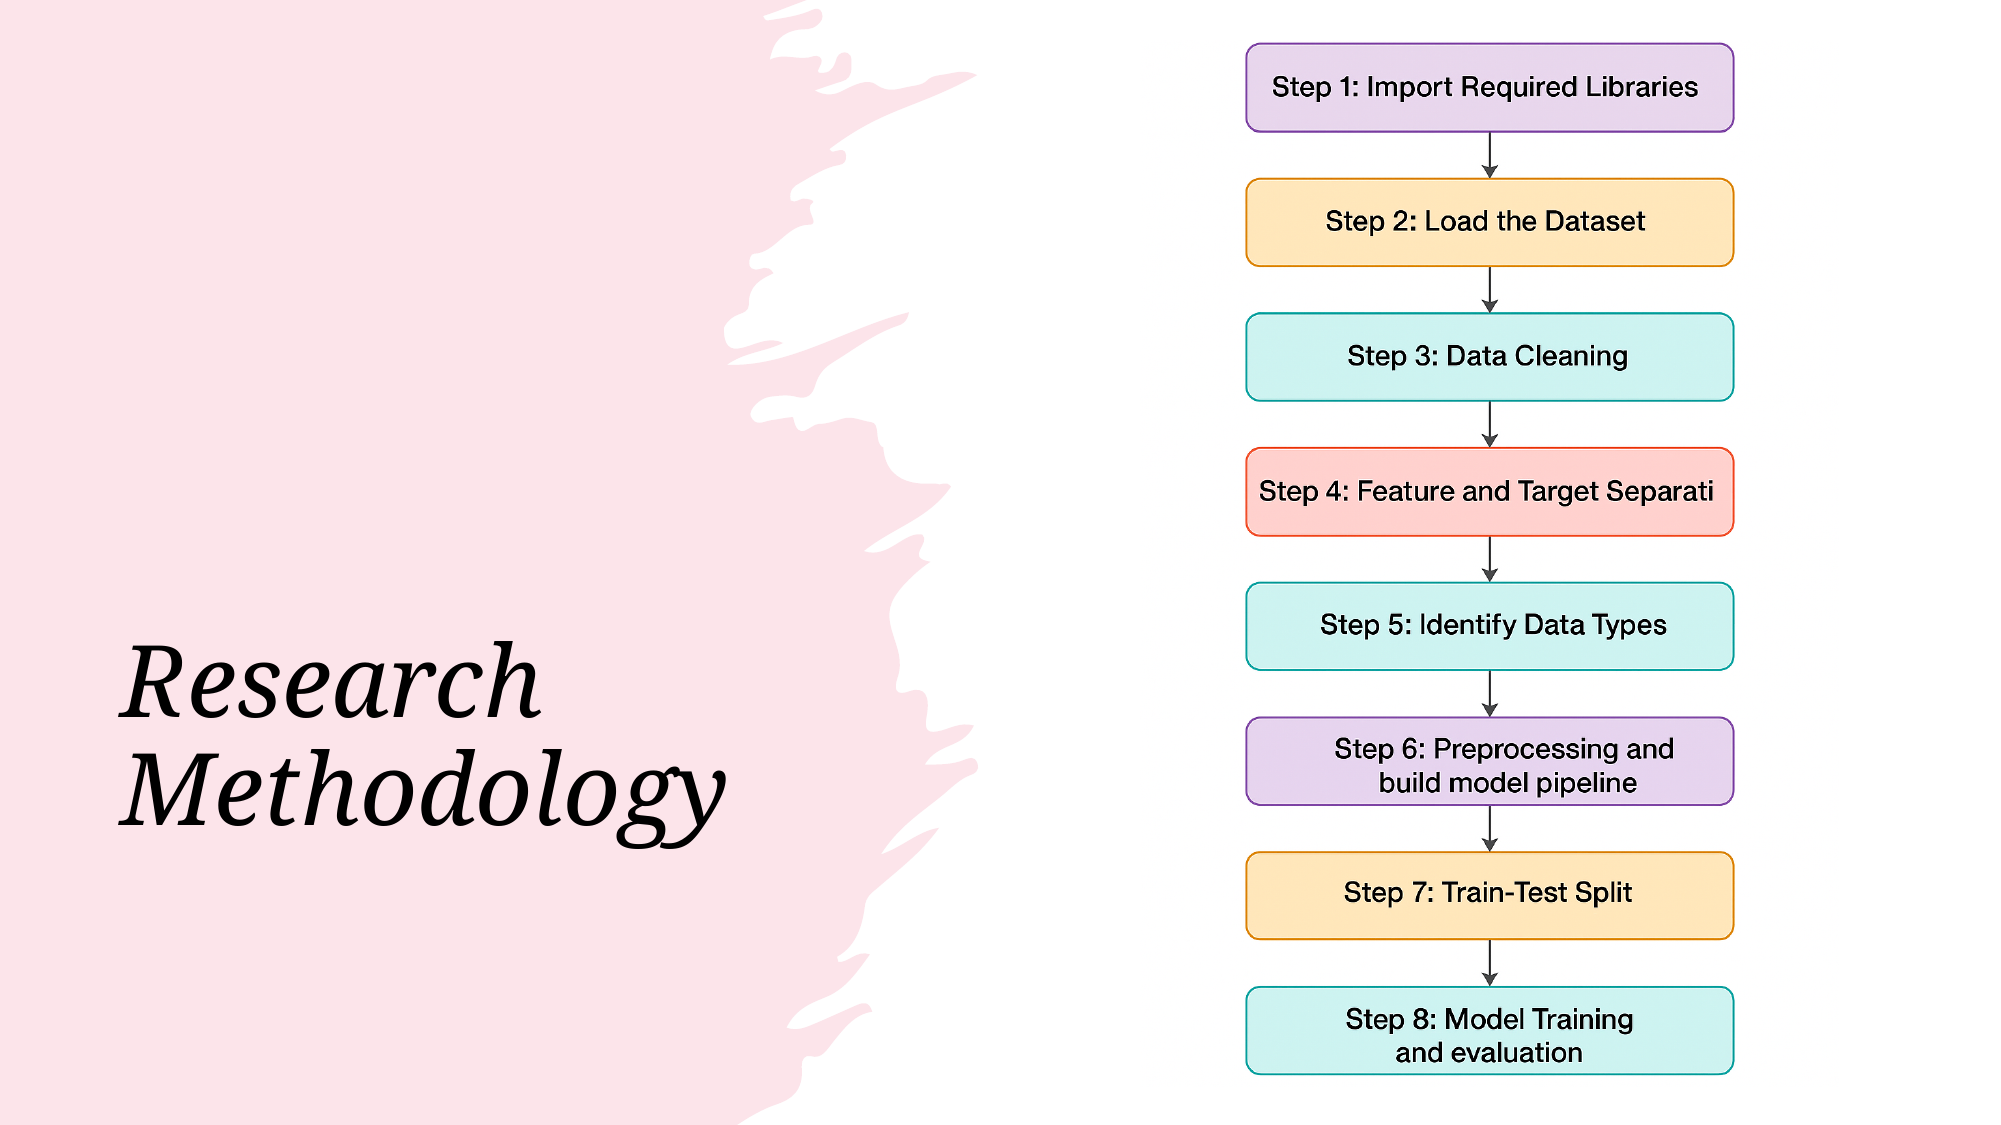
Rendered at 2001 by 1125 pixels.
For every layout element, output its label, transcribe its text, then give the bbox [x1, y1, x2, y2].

text_box [0, 0, 980, 1125]
text_box [741, 0, 2000, 1125]
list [1140, 40, 1839, 1087]
title Research Methodology [105, 105, 864, 855]
